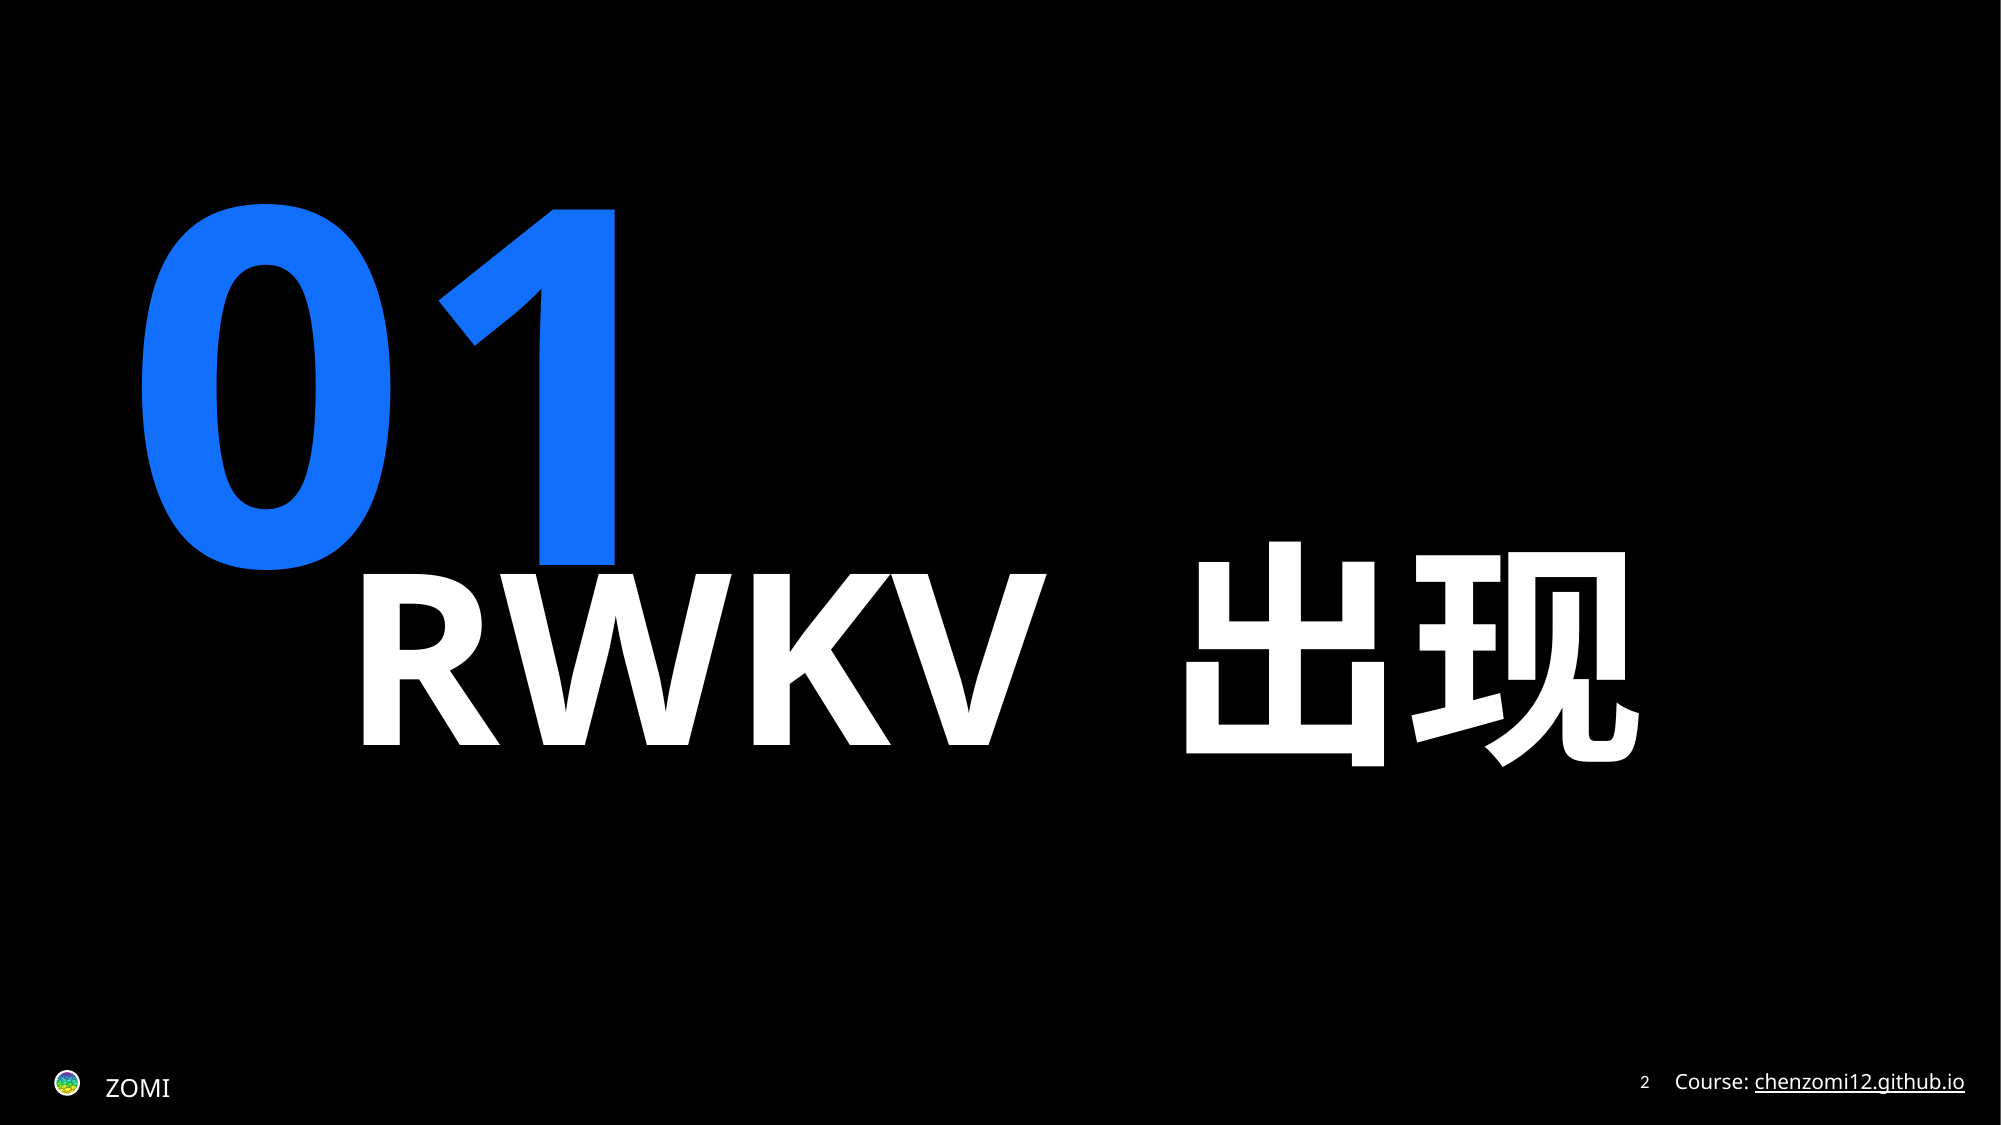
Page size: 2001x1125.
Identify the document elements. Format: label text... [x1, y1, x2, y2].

text_box 01 [90, 60, 729, 673]
picture [57, 1073, 77, 1093]
text_box RWKV 出现 [79, 313, 1910, 986]
